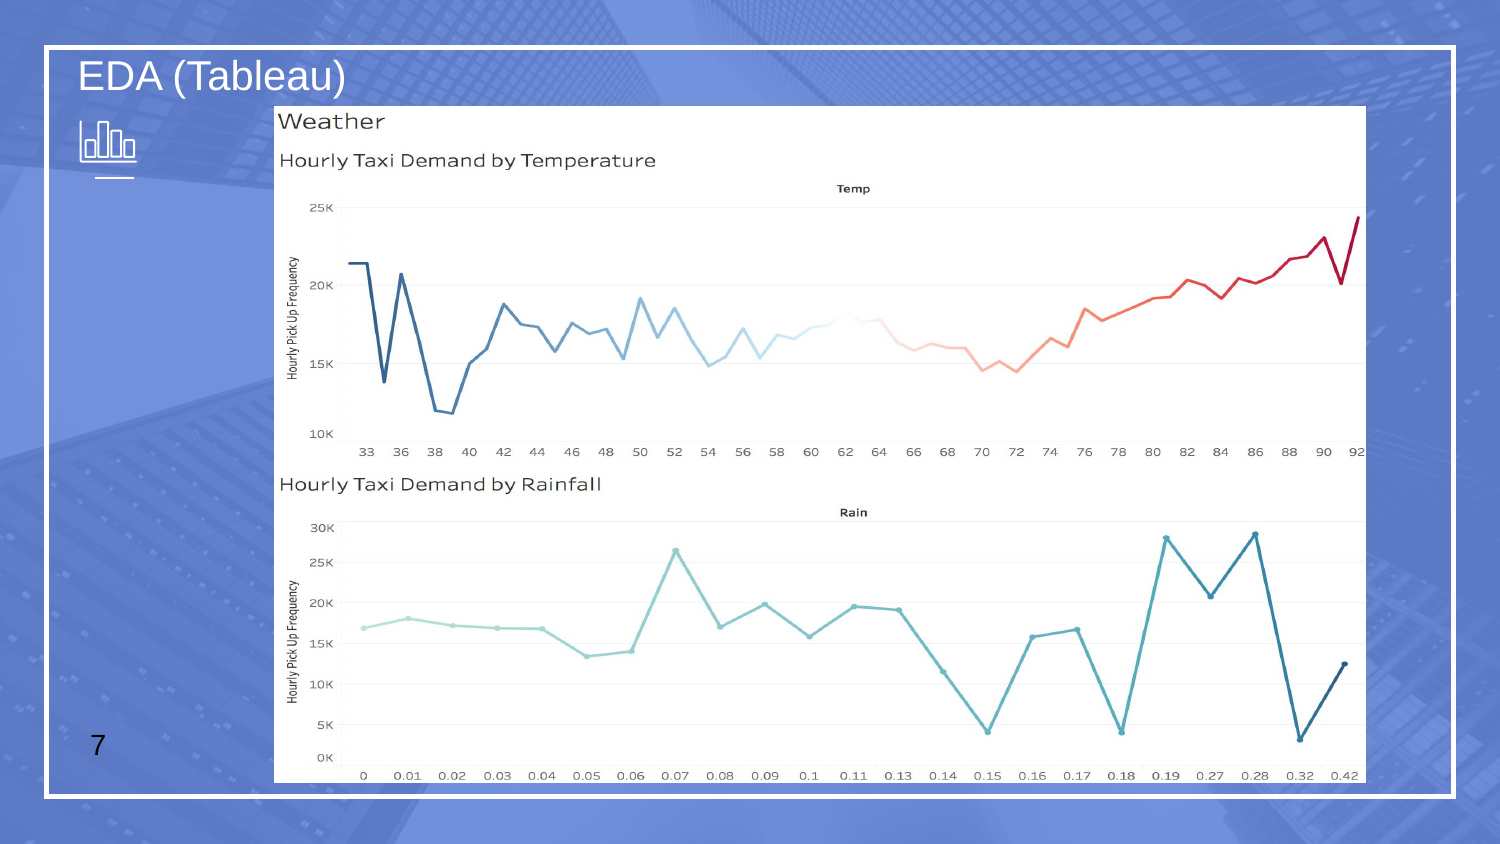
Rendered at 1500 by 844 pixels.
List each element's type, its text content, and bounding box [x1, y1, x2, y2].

picture [273, 105, 1366, 784]
slide_number 7 [75, 687, 165, 777]
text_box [80, 121, 137, 162]
text_box EDA (Tableau) [62, 34, 672, 124]
